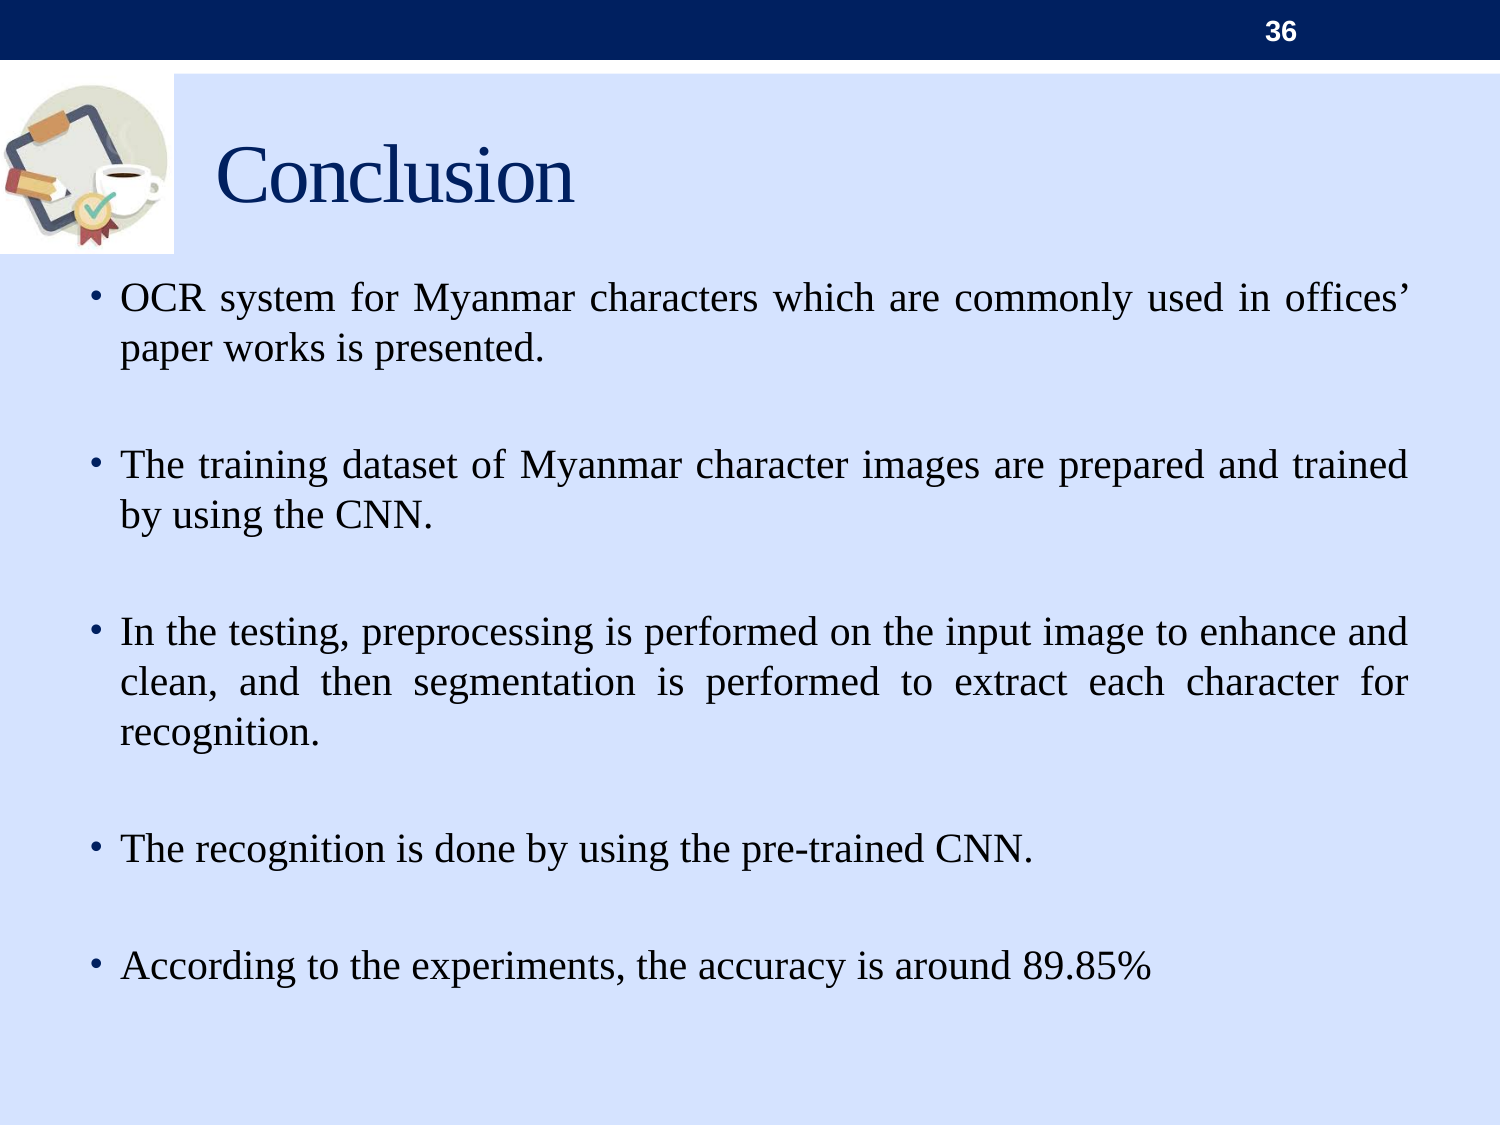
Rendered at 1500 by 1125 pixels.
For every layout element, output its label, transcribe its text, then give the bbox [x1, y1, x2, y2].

title Conclusion [200, 87, 1425, 250]
slide_number 36 [1250, 3, 1425, 57]
picture [0, 73, 175, 254]
list OCR system for Myanmar characters which are commonly used in offices’ paper works is presented. The training dataset of Myanmar character images are prepared and trained by using the CNN. In the testing, preprocessing is performed on the input image to enhance and clean, and then segmentation is performed to extract each character for recognition. The recognition is done by using the pre-trained CNN. According to the experiments, the accuracy is around 89.85% [75, 262, 1425, 1063]
